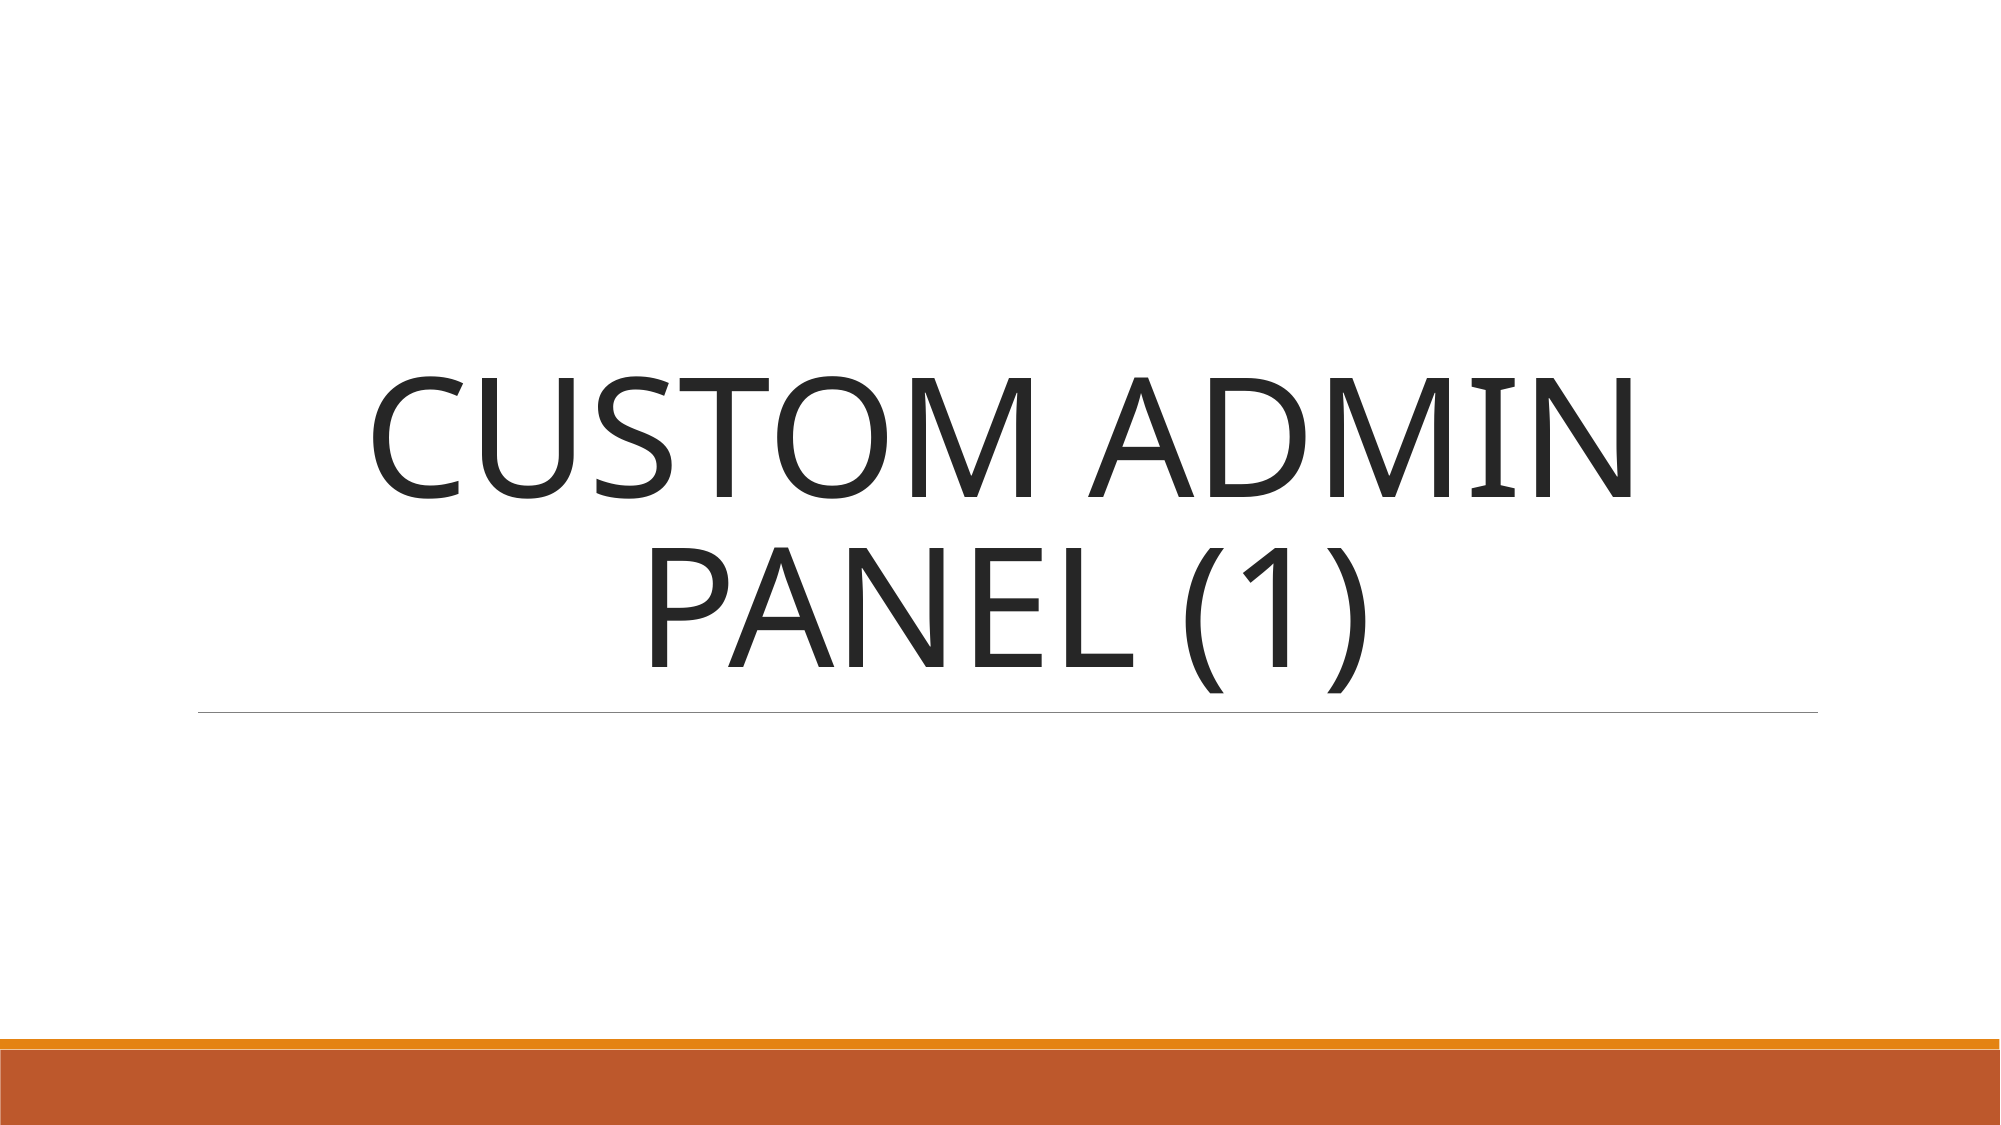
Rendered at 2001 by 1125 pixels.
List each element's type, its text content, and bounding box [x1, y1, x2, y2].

title CUSTOM ADMIN PANEL (1) [180, 124, 1830, 710]
